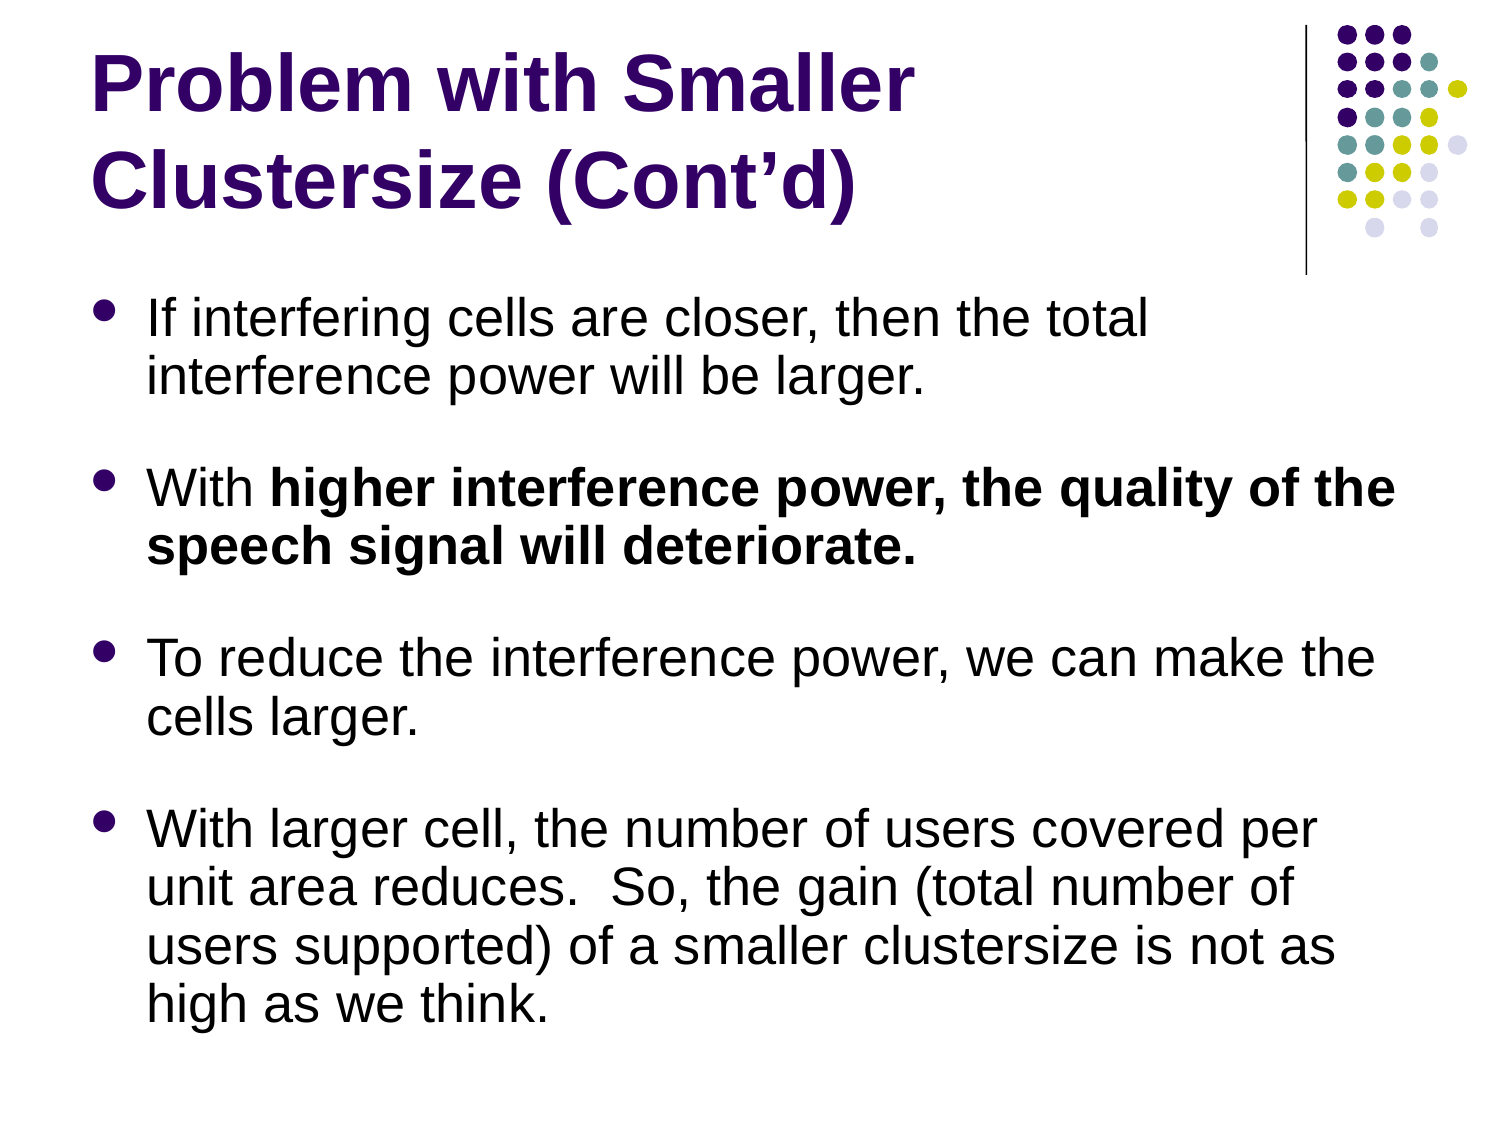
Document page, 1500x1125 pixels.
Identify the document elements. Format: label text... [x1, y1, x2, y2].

title Problem with Smaller Clustersize (Cont’d) [75, 20, 1313, 233]
list If interfering cells are closer, then the total interference power will be larger. With higher interference power, the quality of the speech signal will deteriorate. To reduce the interference power, we can make the cells larger. With larger cell, the number of users covered per unit area reduces. So, the gain (total number of users supported) of a smaller clustersize is not as high as we think. [75, 282, 1425, 1006]
